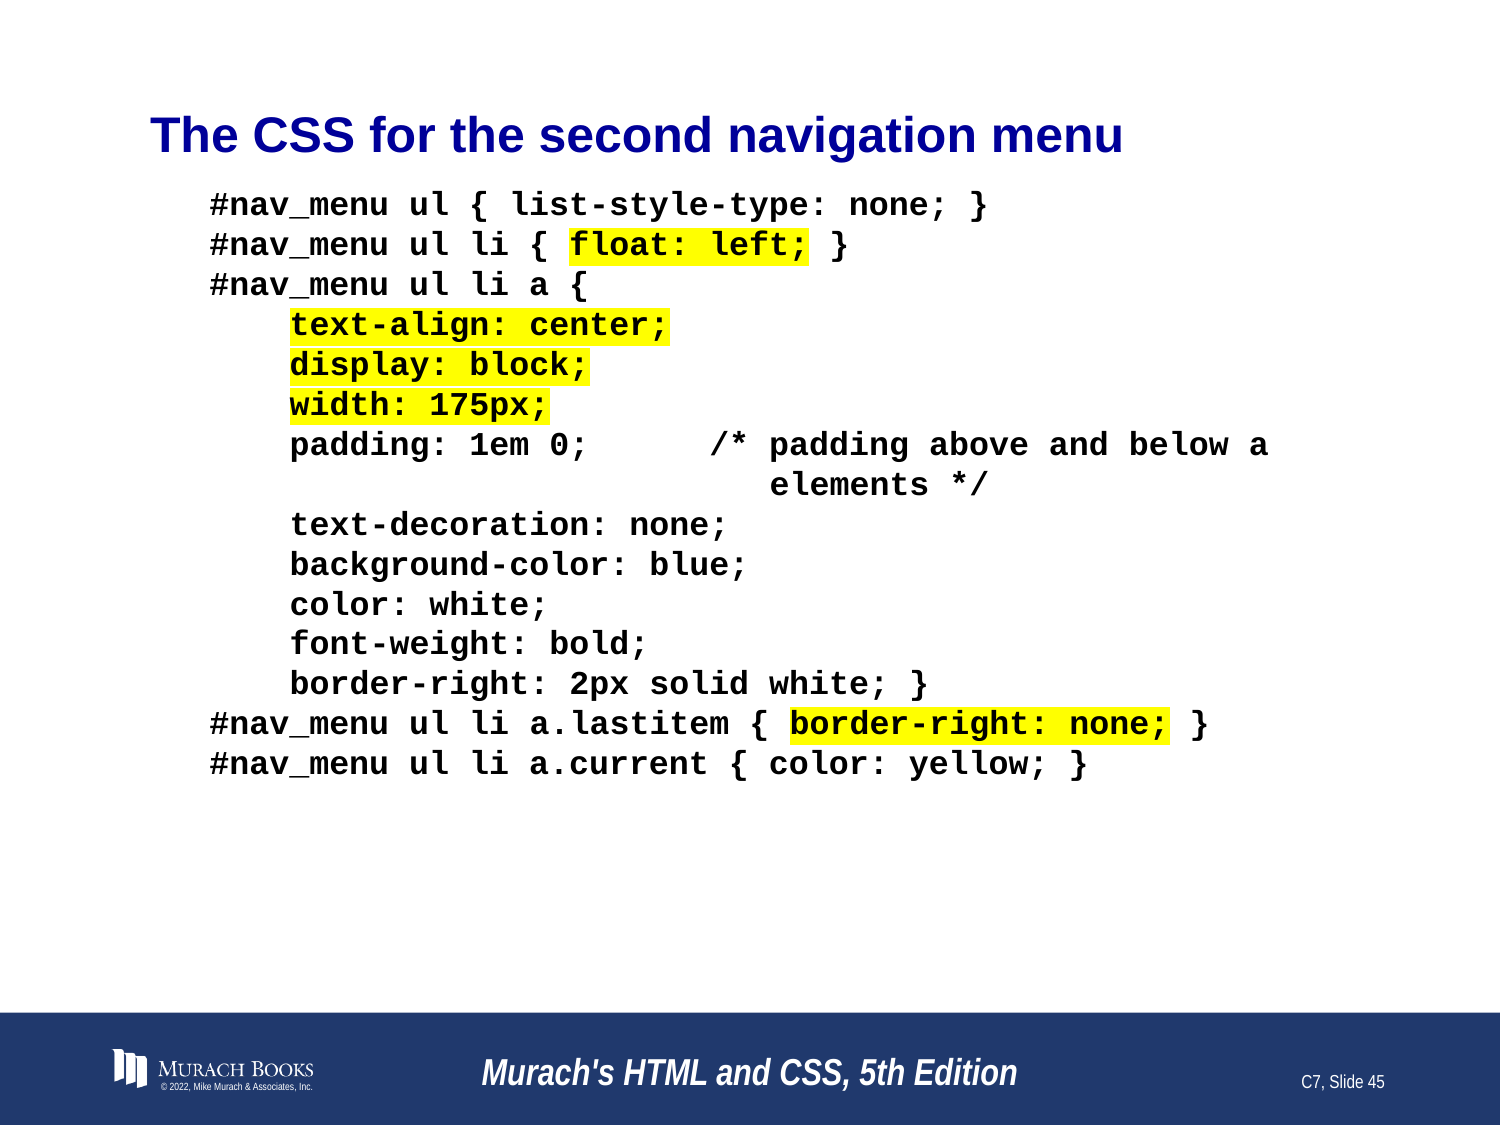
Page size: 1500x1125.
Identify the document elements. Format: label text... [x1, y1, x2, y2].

title The CSS for the second navigation menu [150, 102, 1350, 164]
footer © 2022, Mike Murach & Associates, Inc. [12, 1025, 463, 1100]
slide_number C7, Slide 45 [1087, 1025, 1400, 1100]
list #nav_menu ul { list-style-type: none; } #nav_menu ul li { float: left; } #nav_menu ul li a { text-align: center; display: block; width: 175px; padding: 1em 0; /* padding above and below a elements */ text-decoration: none; background-color: blue; color: white; font-weight: bold; border-right: 2px solid white; } #nav_menu ul li a.lastitem { border-right: none; } #nav_menu ul li a.current { color: yellow; } [137, 174, 1375, 975]
slide_number Murach's HTML and CSS, 5th Edition [463, 1025, 1050, 1100]
